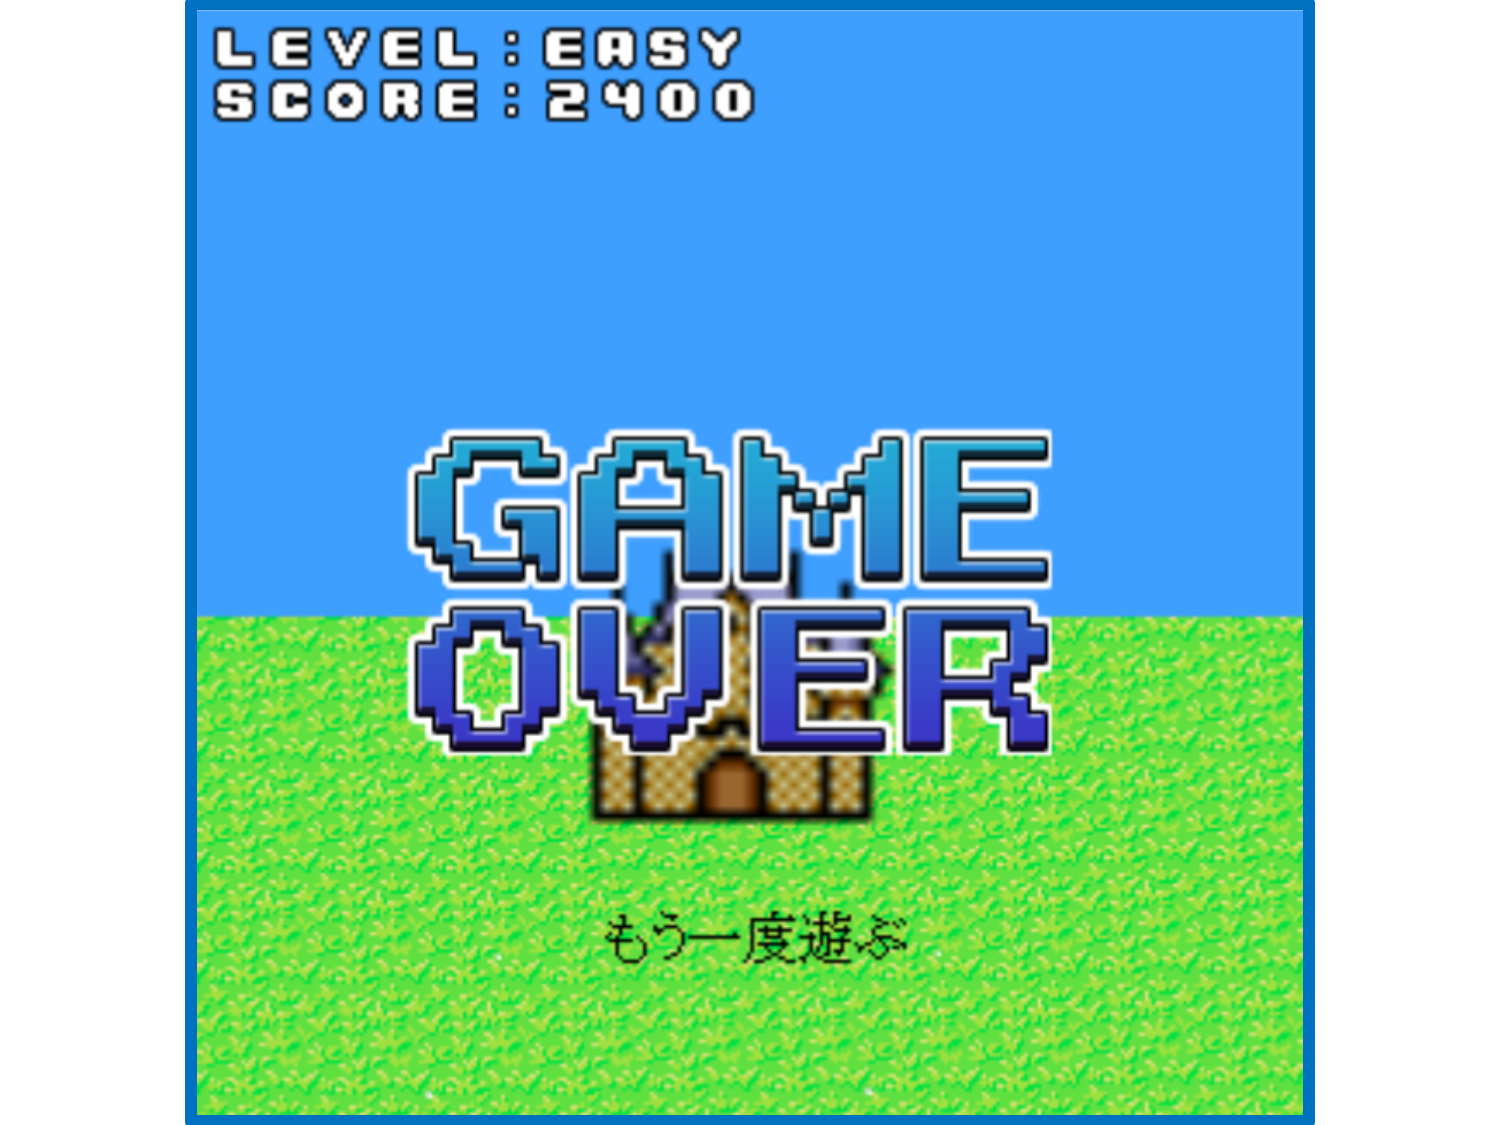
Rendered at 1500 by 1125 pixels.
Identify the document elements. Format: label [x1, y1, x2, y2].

picture [196, 9, 1304, 1116]
